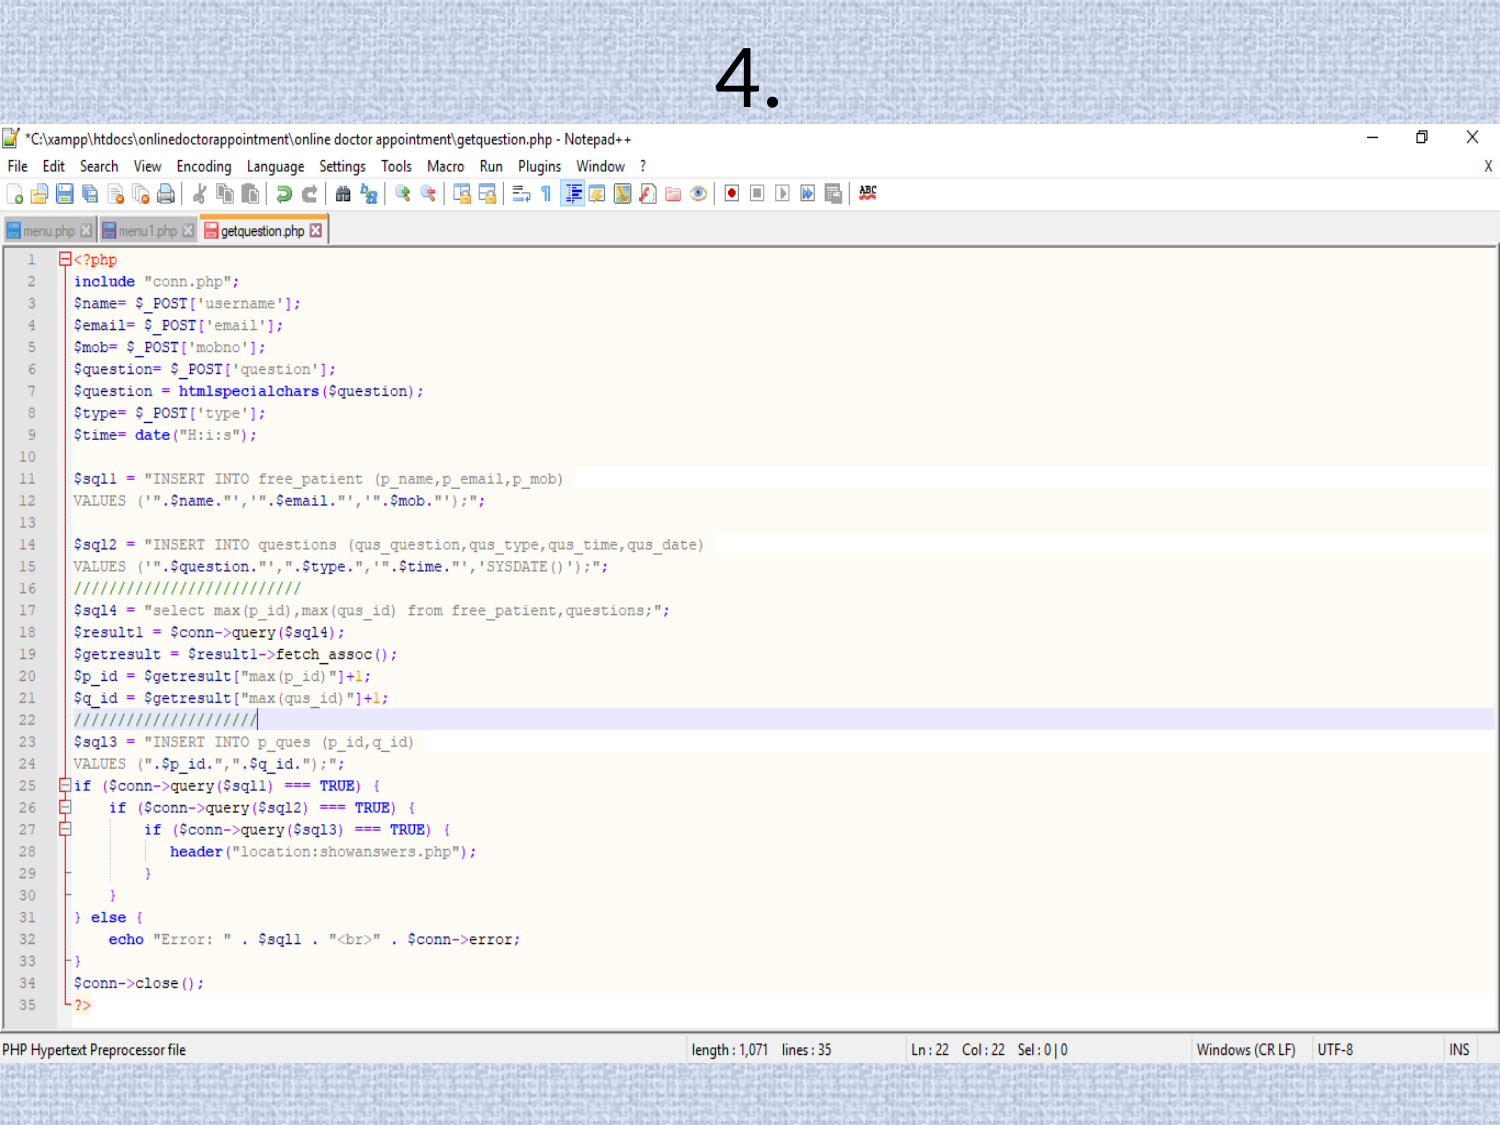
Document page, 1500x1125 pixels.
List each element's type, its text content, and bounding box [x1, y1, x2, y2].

title 4. [0, 0, 1500, 124]
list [0, 124, 1500, 1063]
